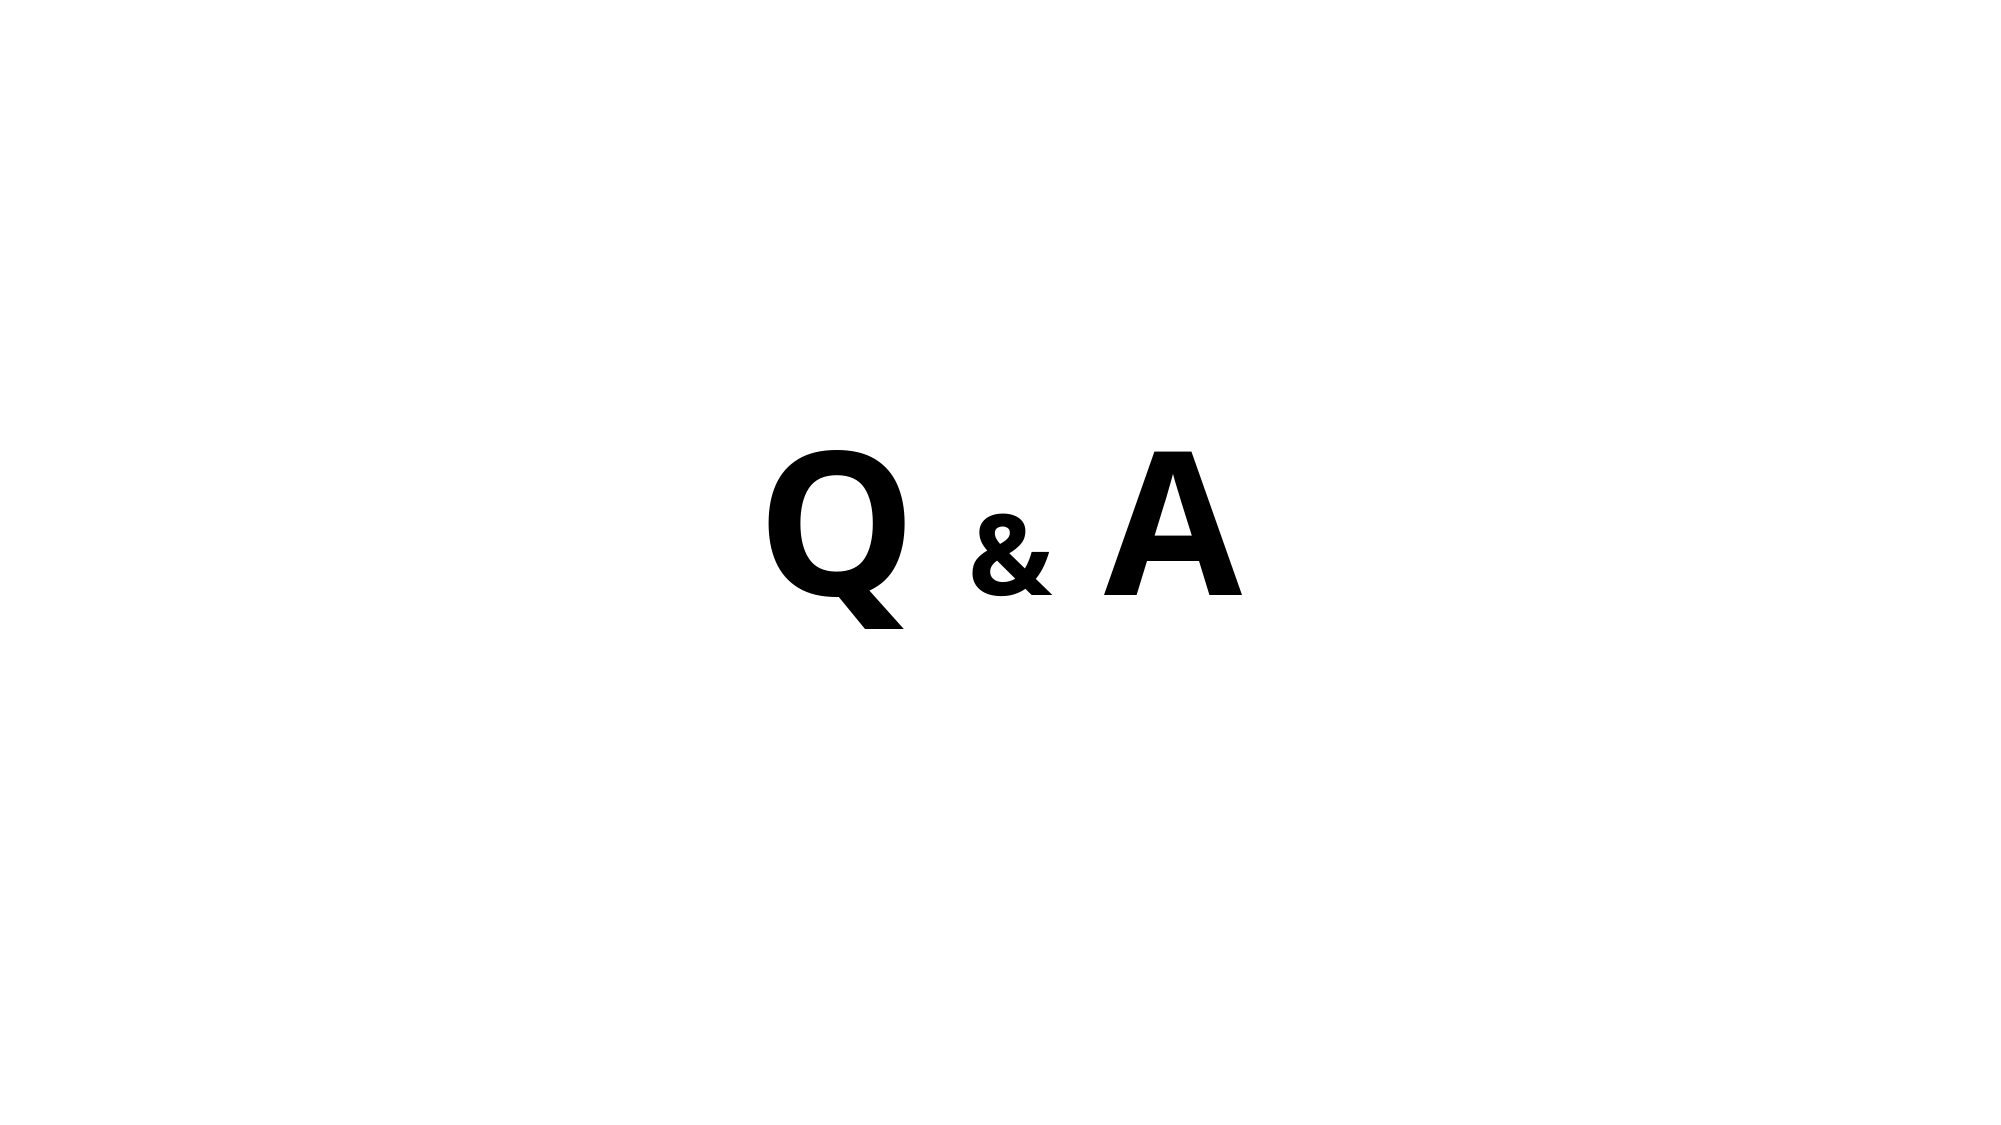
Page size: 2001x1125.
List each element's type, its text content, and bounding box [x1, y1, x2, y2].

text_box Q & A [669, 388, 1331, 644]
